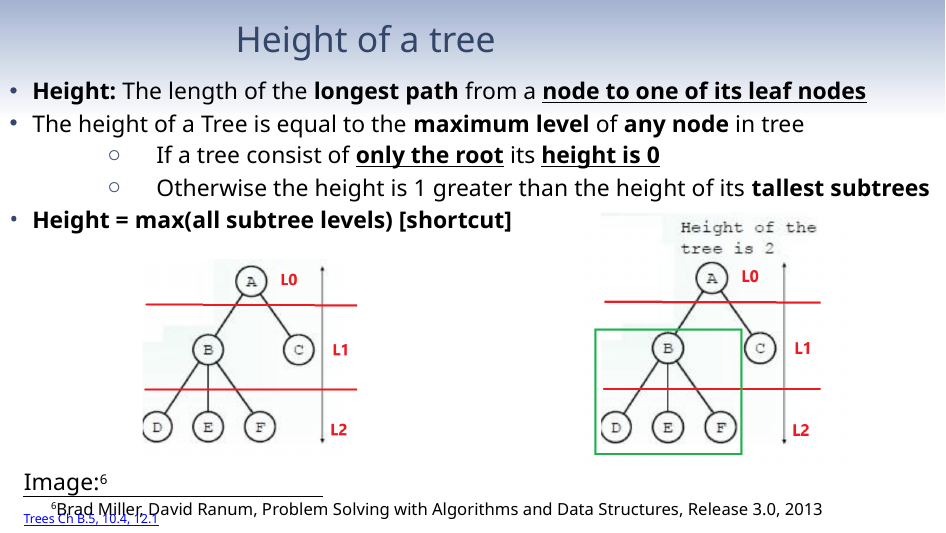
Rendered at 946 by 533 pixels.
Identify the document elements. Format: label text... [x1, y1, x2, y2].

picture [142, 258, 358, 456]
text_box Height: The length of the longest path from a node to one of its leaf nodes The height of a Tree is equal to the maximum level of any node in tree If a tree consist of only the root its height is 0 Otherwise the height is 1 greater than the height of its tallest subtrees Height = max(all subtree levels) [shortcut] [6, 69, 941, 268]
picture [0, 0, 945, 118]
text_box Image:6 6Brad Miller, David Ranum, Problem Solving with Algorithms and Data Structures, Release 3.0, 2013 [17, 461, 869, 519]
title Height of a tree [233, 15, 588, 69]
text_box Trees Ch B.5, 10.4, 12.1 [21, 509, 159, 529]
picture [567, 212, 850, 477]
